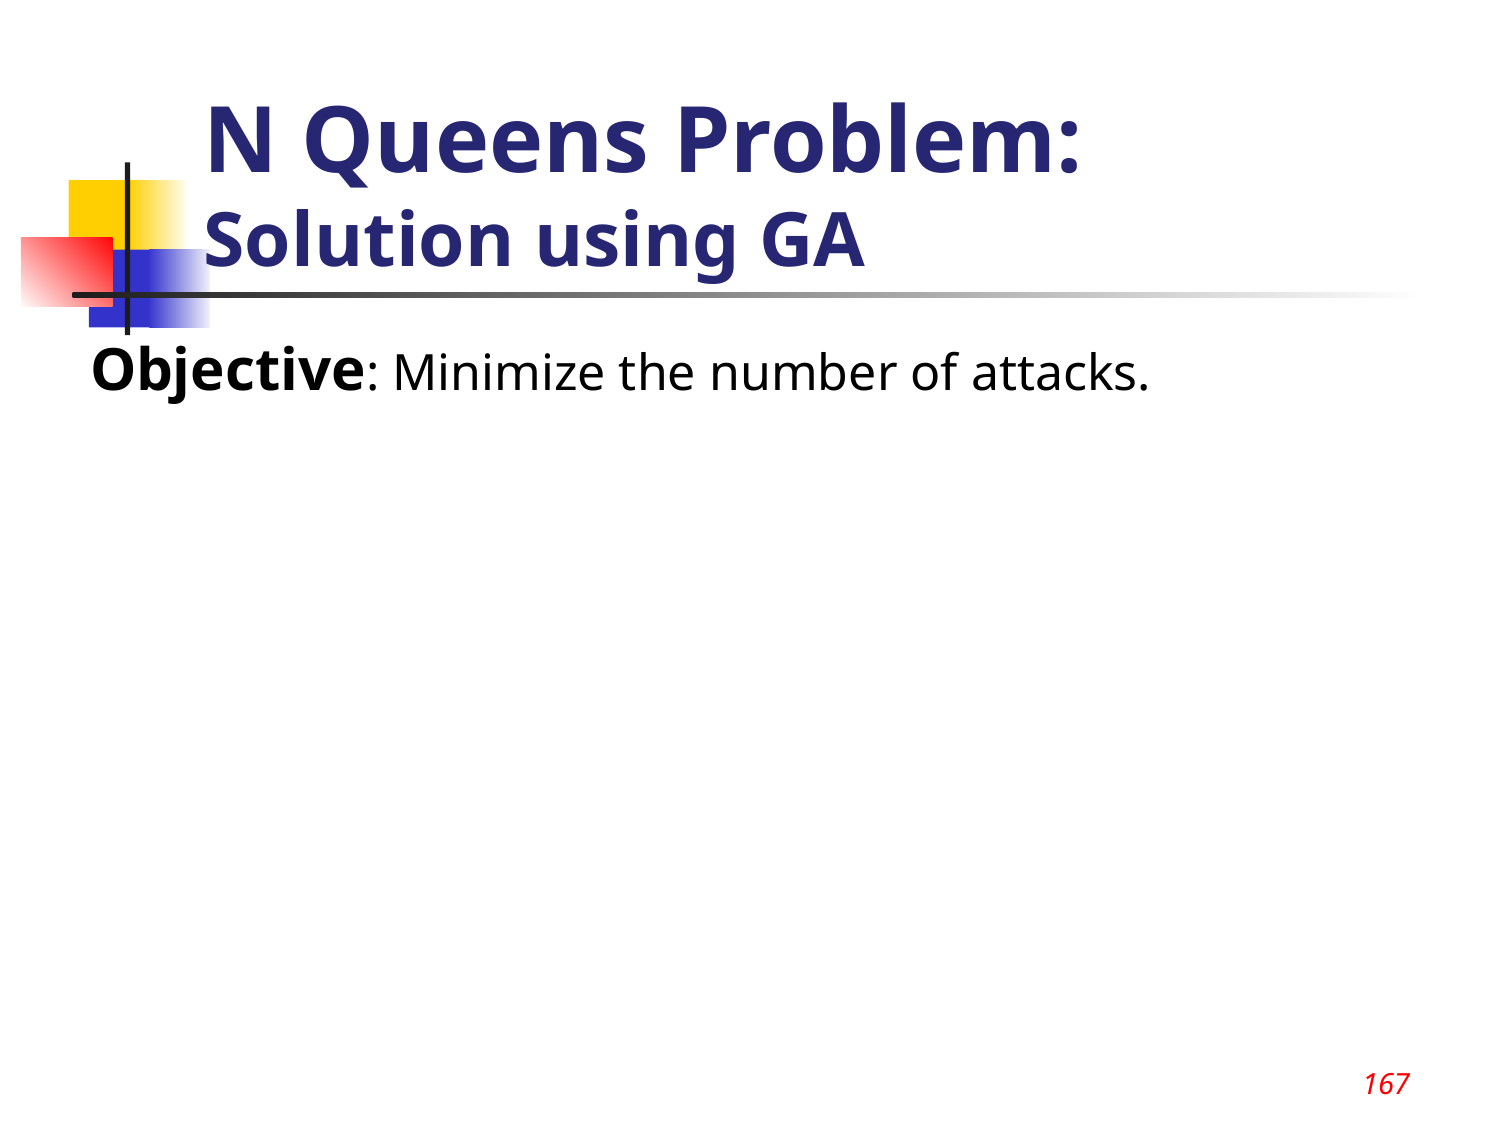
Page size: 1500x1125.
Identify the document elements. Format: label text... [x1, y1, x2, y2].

slide_number 167 [1112, 1037, 1426, 1113]
list Objective: Minimize the number of attacks. [74, 324, 1500, 1125]
title N Queens Problem: Solution using GA [188, 101, 1500, 289]
